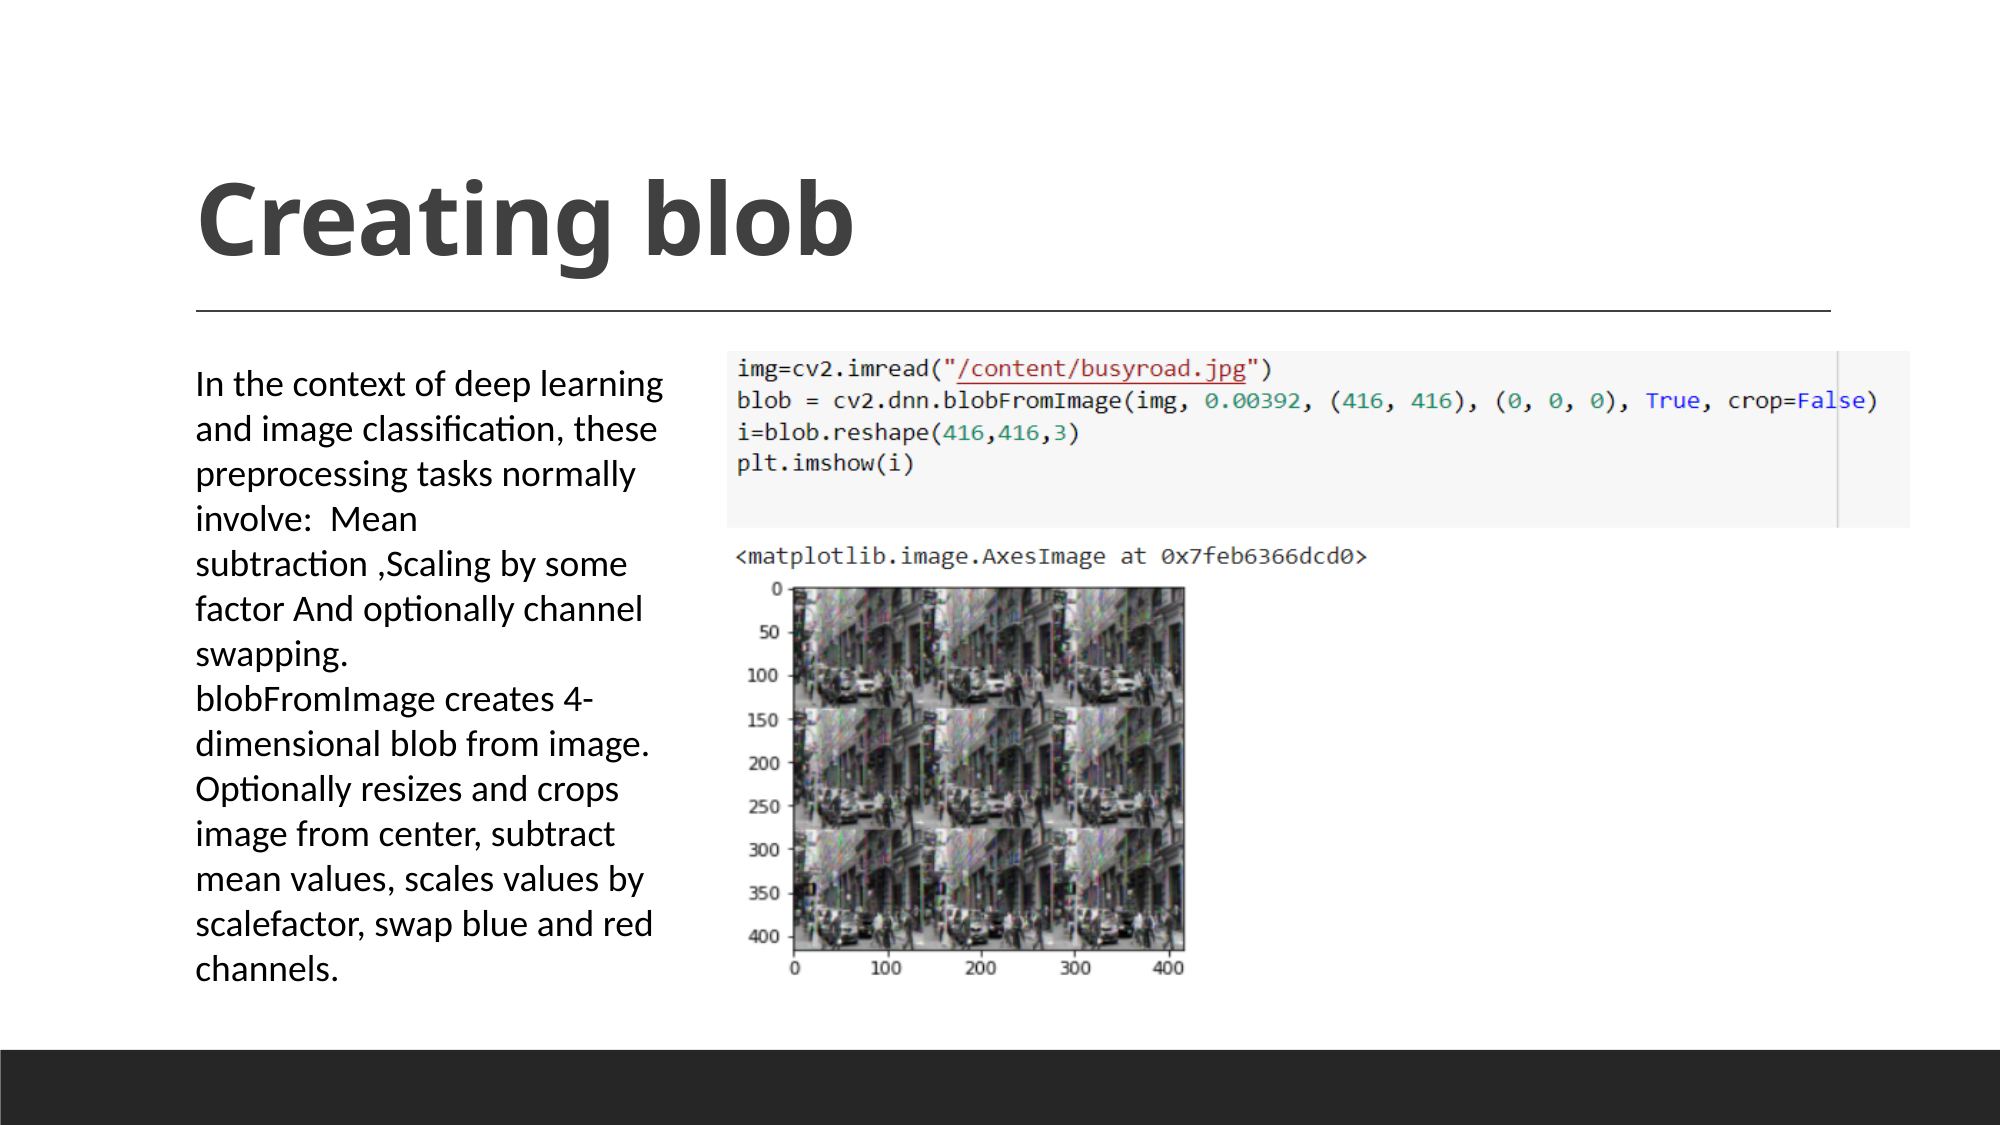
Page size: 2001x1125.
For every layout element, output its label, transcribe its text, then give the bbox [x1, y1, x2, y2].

title Creating blob [180, 47, 1830, 285]
text_box In the context of deep learning and image classification, these preprocessing tasks normally involve: Mean subtraction ,Scaling by some factor And optionally channel swapping. blobFromImage creates 4-dimensional blob from image. Optionally resizes and crops image from center, subtract mean values, scales values by scalefactor, swap blue and red channels. [180, 351, 690, 997]
picture [727, 351, 1910, 991]
